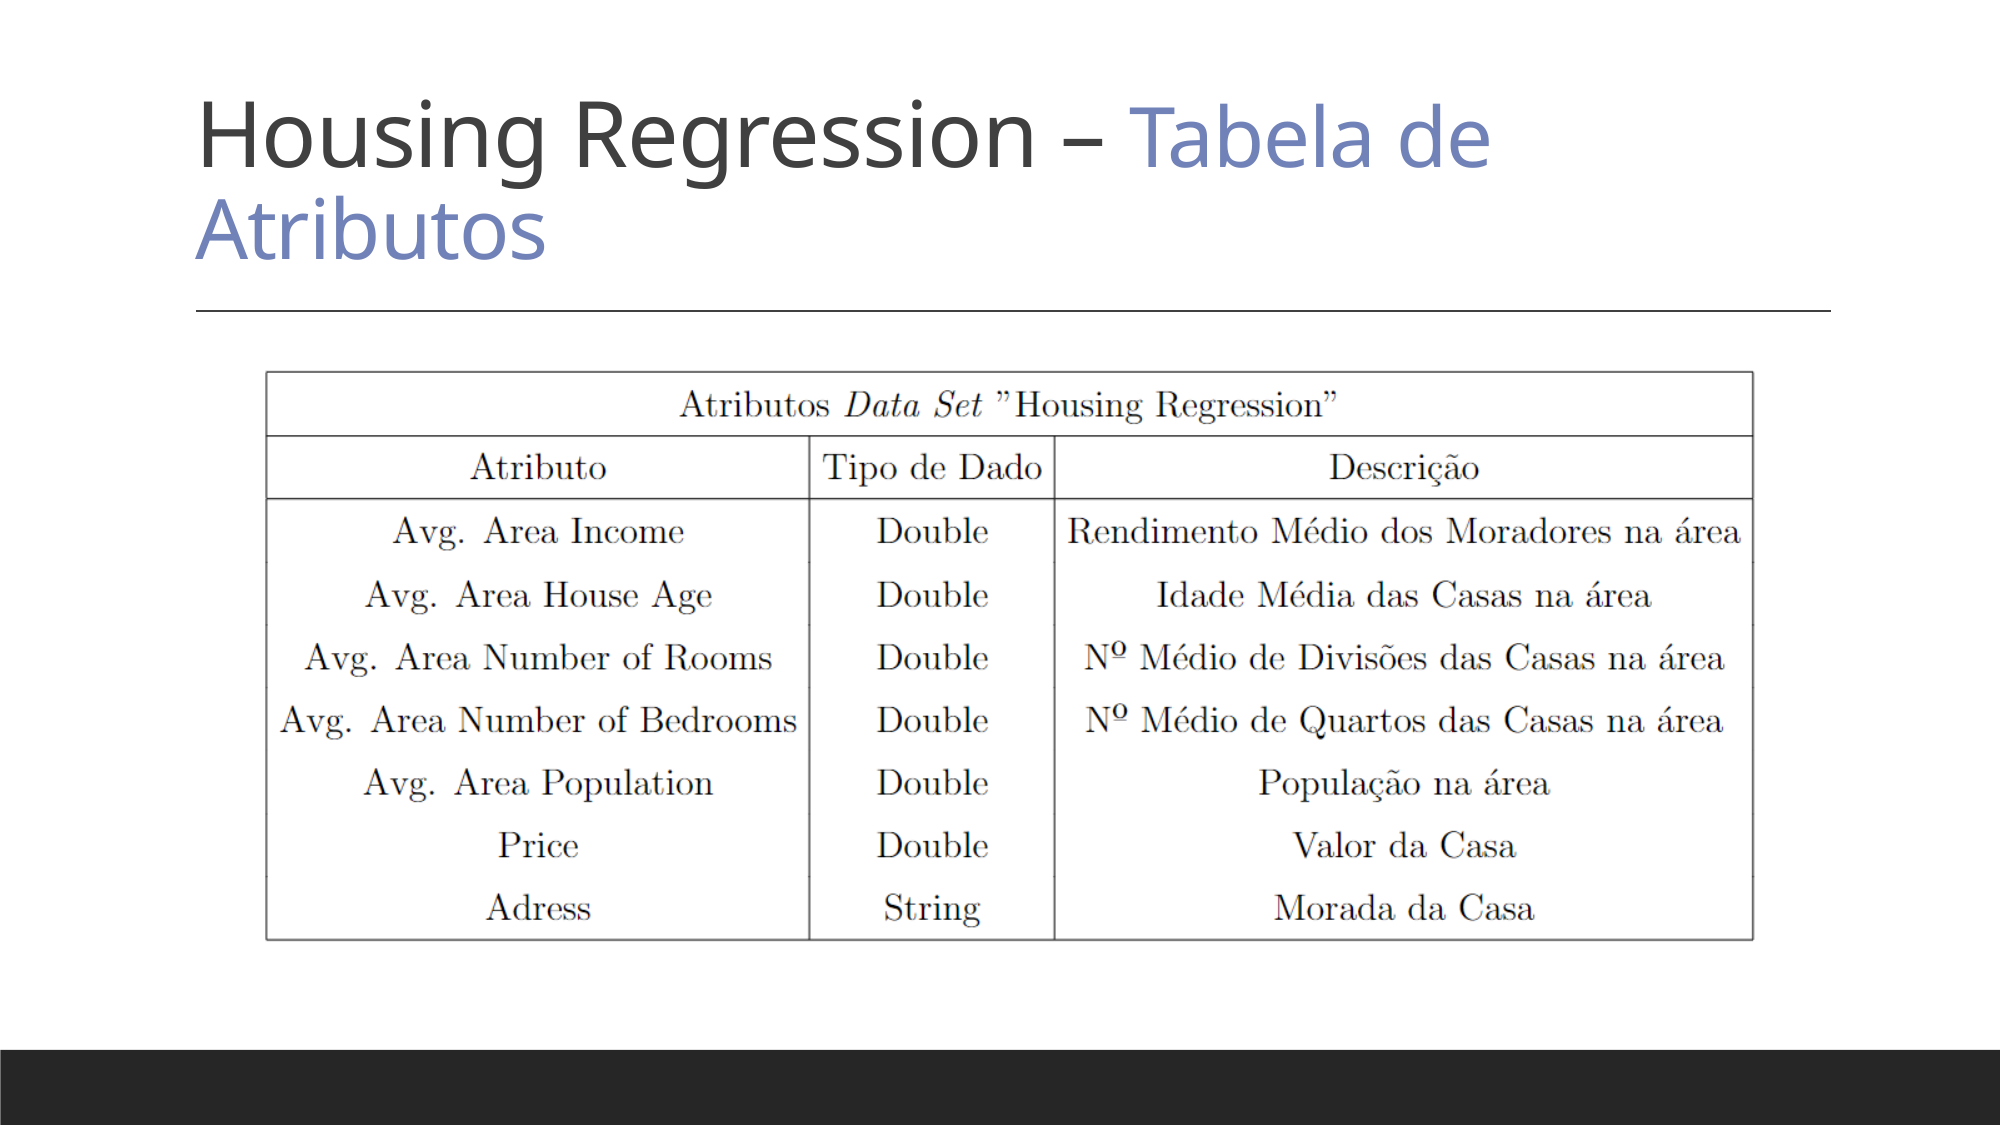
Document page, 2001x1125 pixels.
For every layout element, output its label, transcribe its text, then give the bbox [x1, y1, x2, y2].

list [247, 348, 1763, 960]
title Housing Regression – Tabela de Atributos [180, 47, 1830, 285]
